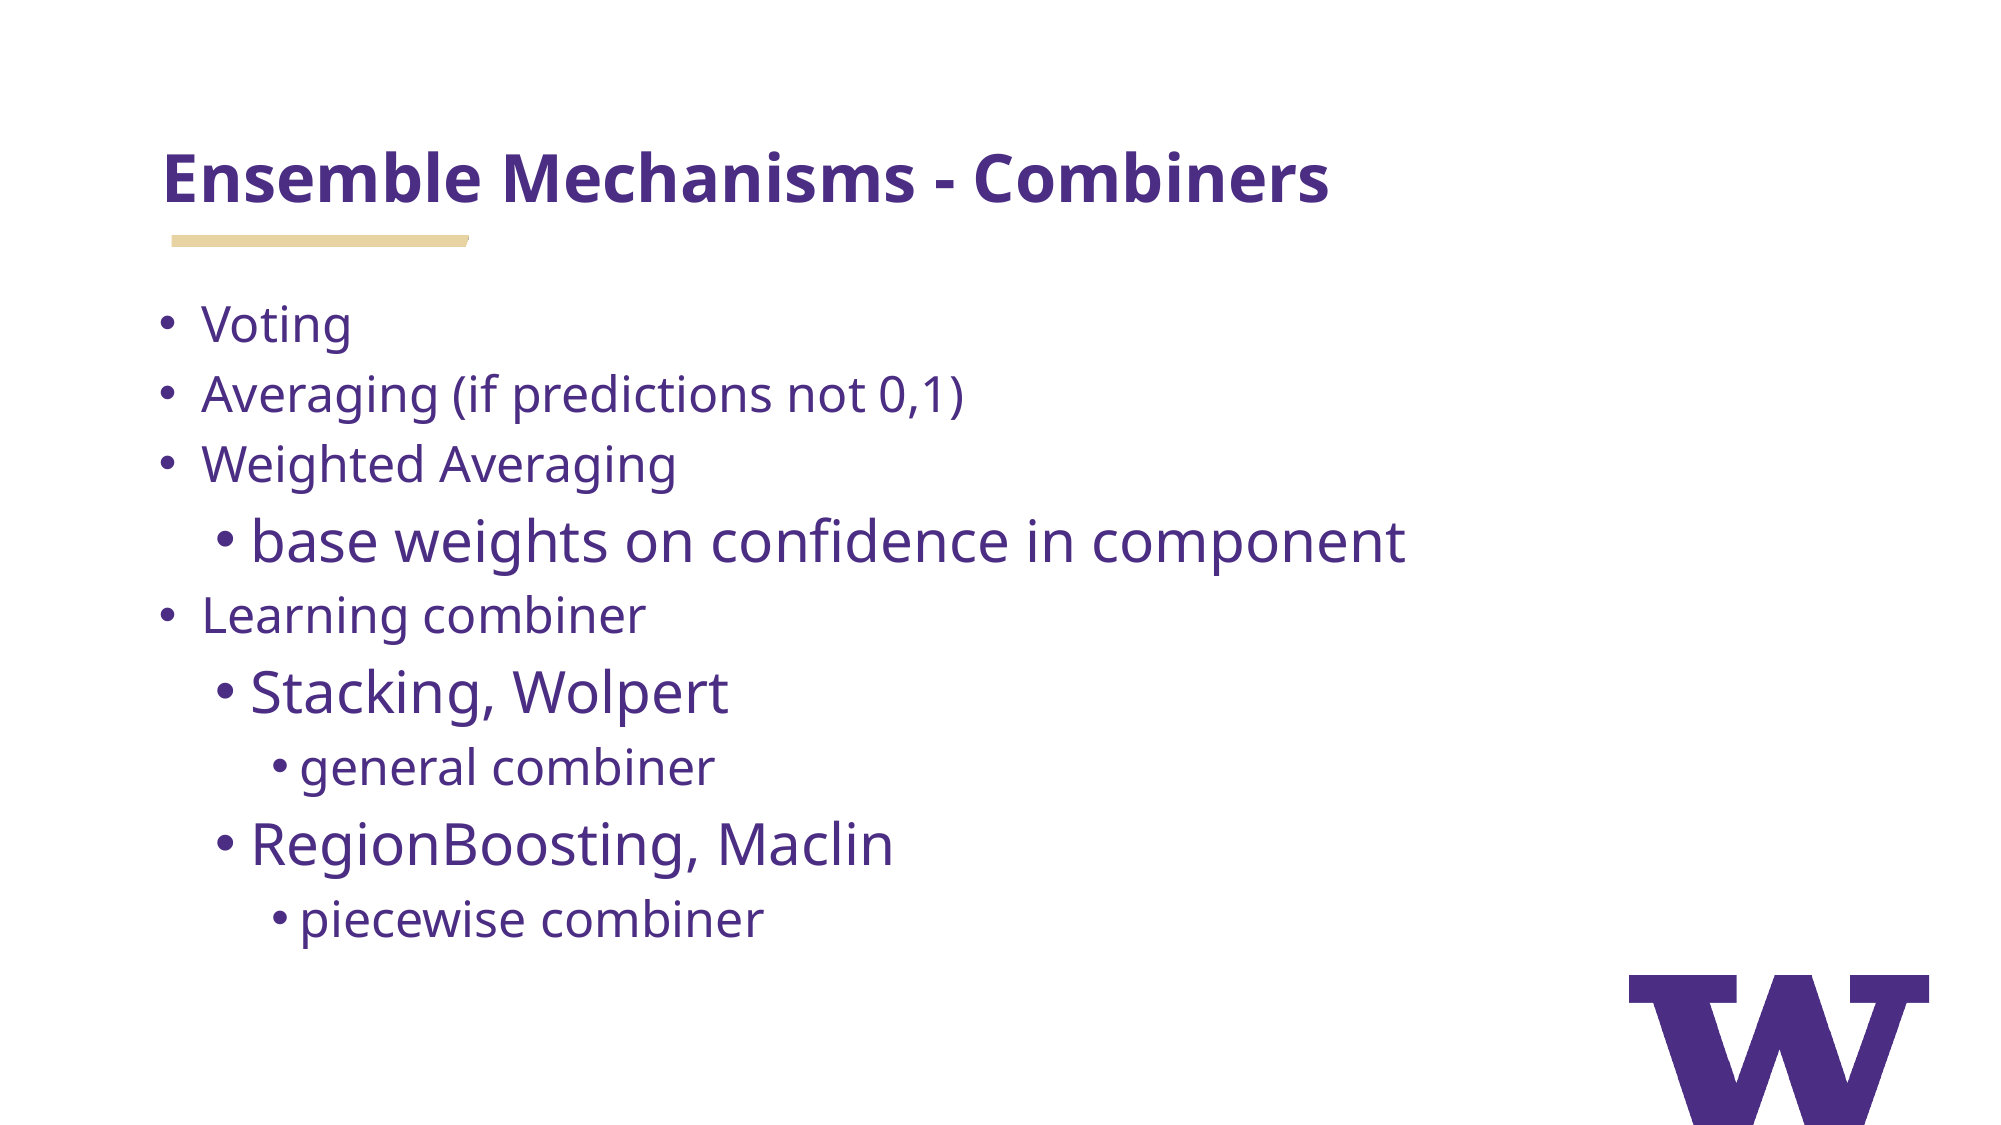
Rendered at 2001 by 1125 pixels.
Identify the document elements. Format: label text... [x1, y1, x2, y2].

picture [1629, 975, 1930, 1125]
title Ensemble Mechanisms - Combiners [146, 60, 1937, 224]
list Voting Averaging (if predictions not 0,1) Weighted Averaging base weights on confidence in component Learning combiner Stacking, Wolpert general combiner RegionBoosting, Maclin piecewise combiner [144, 284, 1937, 944]
picture [171, 235, 469, 247]
